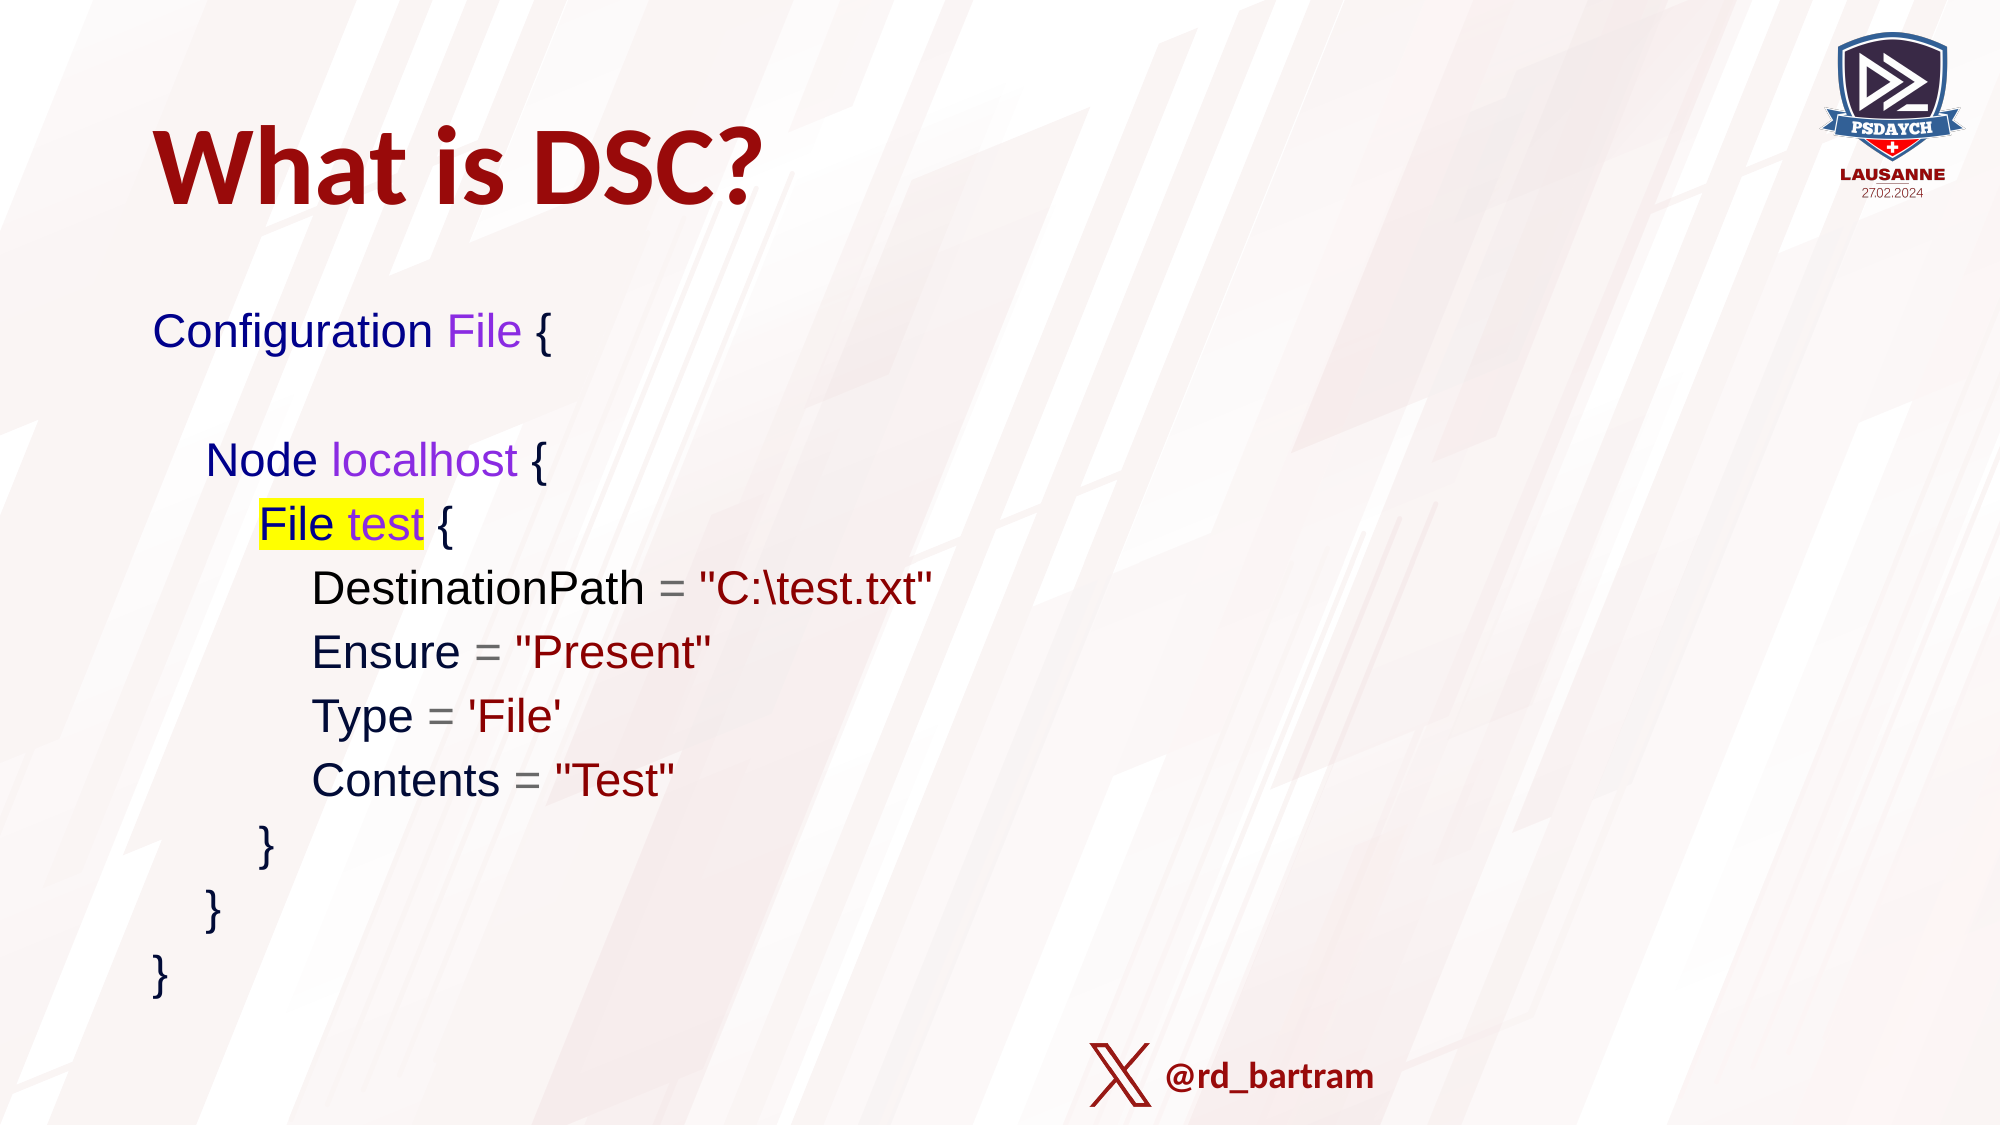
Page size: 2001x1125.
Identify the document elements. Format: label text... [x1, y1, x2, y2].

list Configuration File { Node localhost { File test { DestinationPath = "C:\test.txt" Ensure = "Present" Type = 'File' Contents = "Test" } } } [137, 299, 1863, 1014]
picture [0, 0, 2000, 1125]
title What is DSC? [137, 59, 1735, 278]
